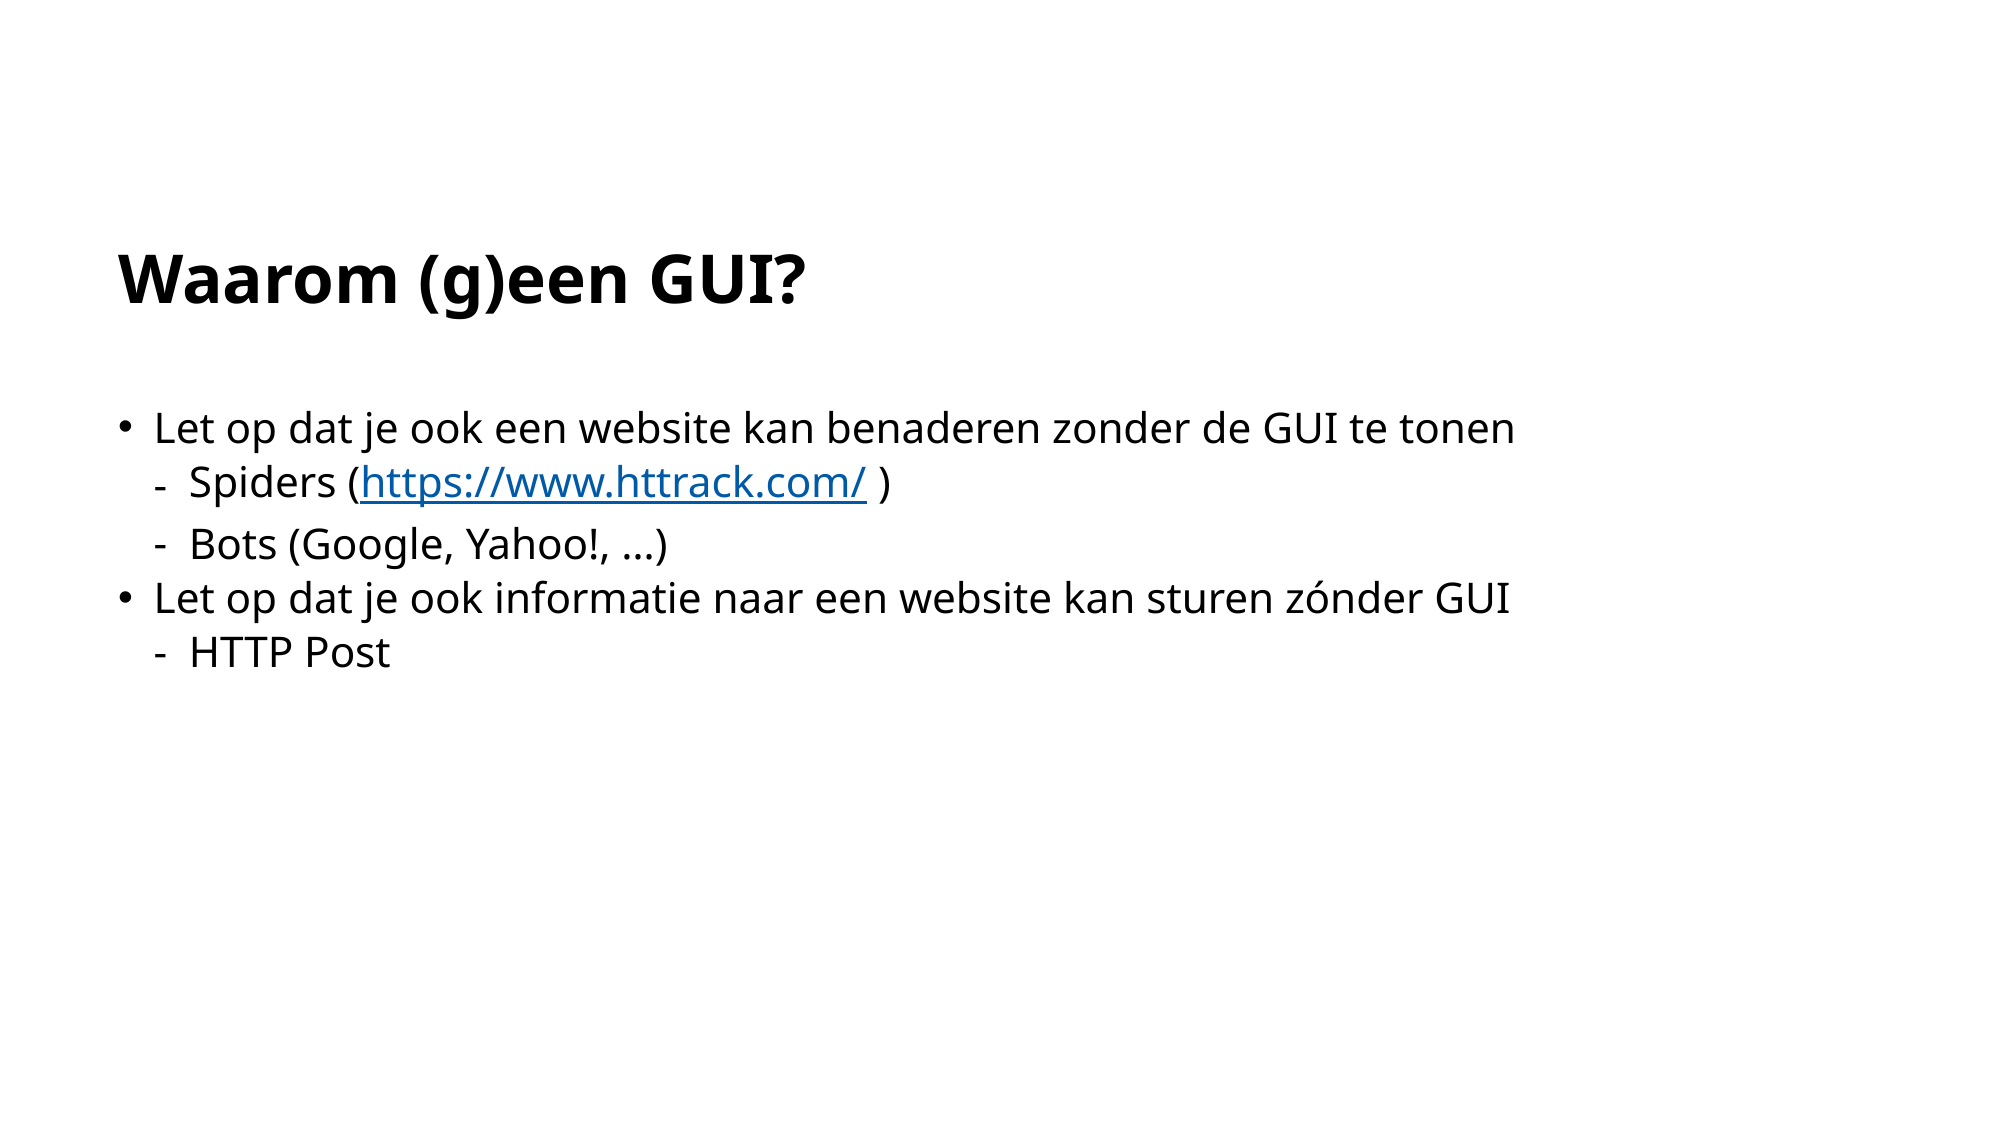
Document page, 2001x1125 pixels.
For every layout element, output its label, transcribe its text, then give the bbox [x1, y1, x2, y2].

list Let op dat je ook een website kan benaderen zonder de GUI te tonen Spiders (https://www.httrack.com/ ) Bots (Google, Yahoo!, …) Let op dat je ook informatie naar een website kan sturen zónder GUI HTTP Post [118, 397, 1872, 1034]
title Waarom (g)een GUI? [118, 85, 1872, 317]
